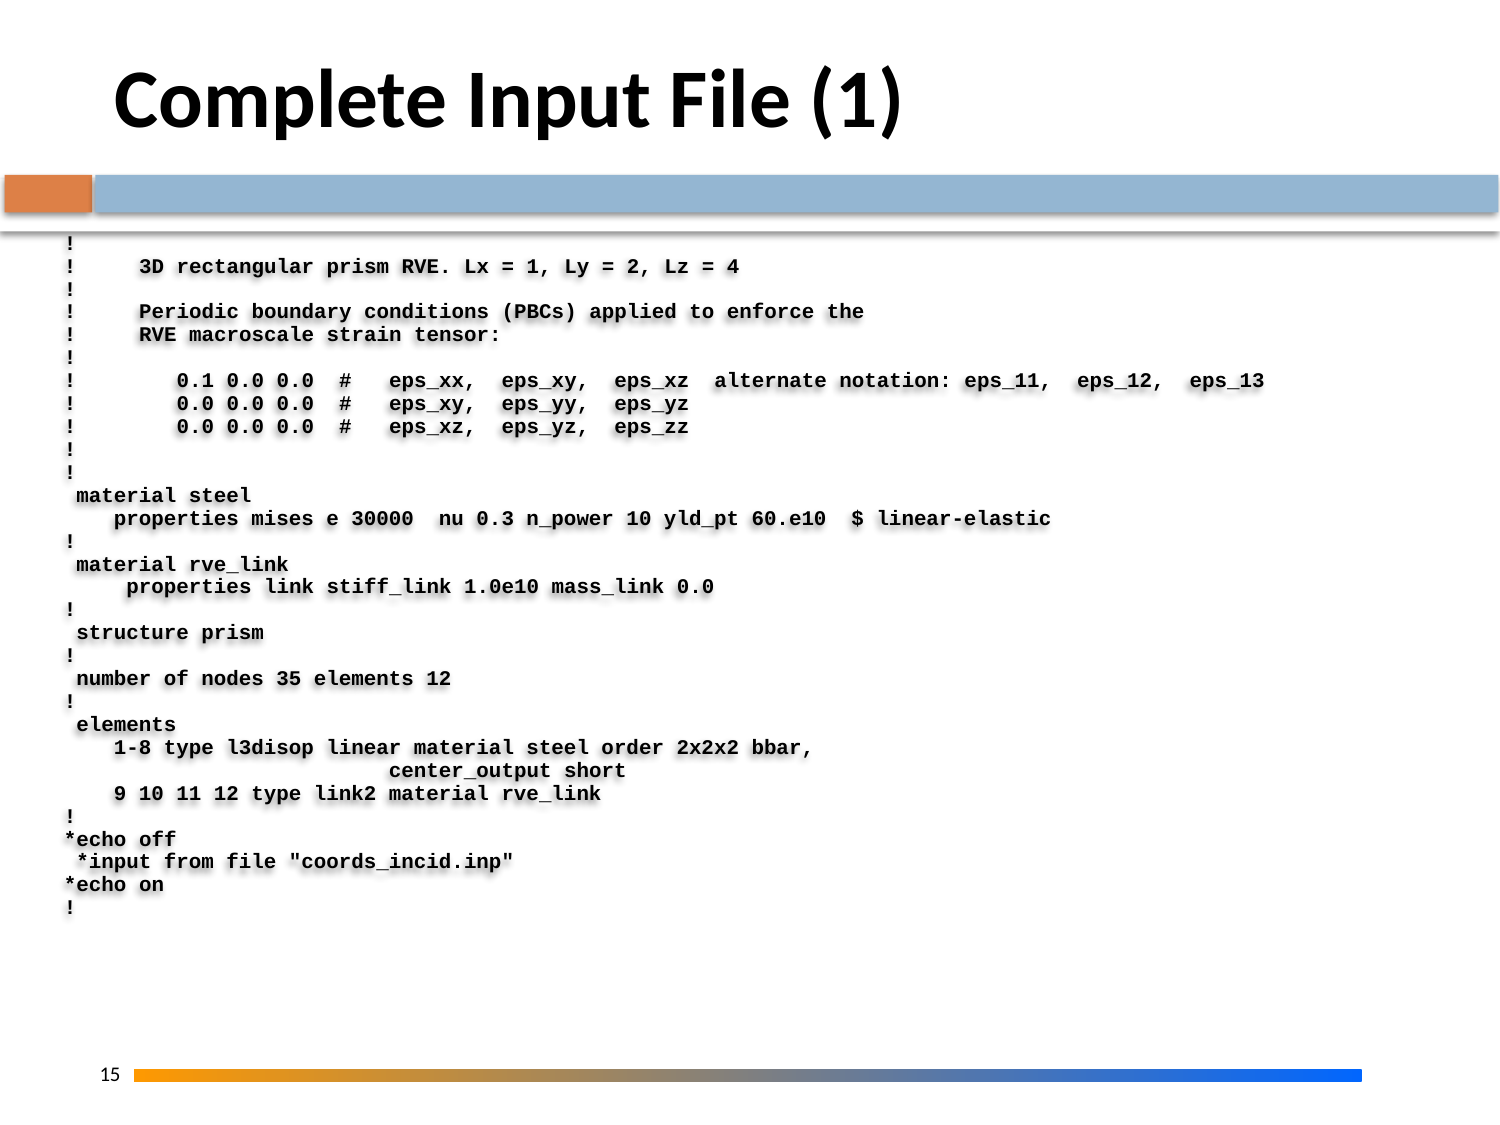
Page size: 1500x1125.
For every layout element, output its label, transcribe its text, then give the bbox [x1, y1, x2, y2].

title Complete Input File (1) [99, 12, 1438, 176]
text_box ! ! 3D rectangular prism RVE. Lx = 1, Ly = 2, Lz = 4 ! ! Periodic boundary conditions (PBCs) applied to enforce the ! RVE macroscale strain tensor: ! ! 0.1 0.0 0.0 # eps_xx, eps_xy, eps_xz alternate notation: eps_11, eps_12, eps_13 ! 0.0 0.0 0.0 # eps_xy, eps_yy, eps_yz ! 0.0 0.0 0.0 # eps_xz, eps_yz, eps_zz ! ! material steel properties mises e 30000 nu 0.3 n_power 10 yld_pt 60.e10 $ linear-elastic ! material rve_link properties link stiff_link 1.0e10 mass_link 0.0 ! structure prism ! number of nodes 35 elements 12 ! elements 1-8 type l3disop linear material steel order 2x2x2 bbar, center_output short 9 10 11 12 type link2 material rve_link ! *echo off *input from file "coords_incid.inp" *echo on ! [48, 223, 1343, 927]
